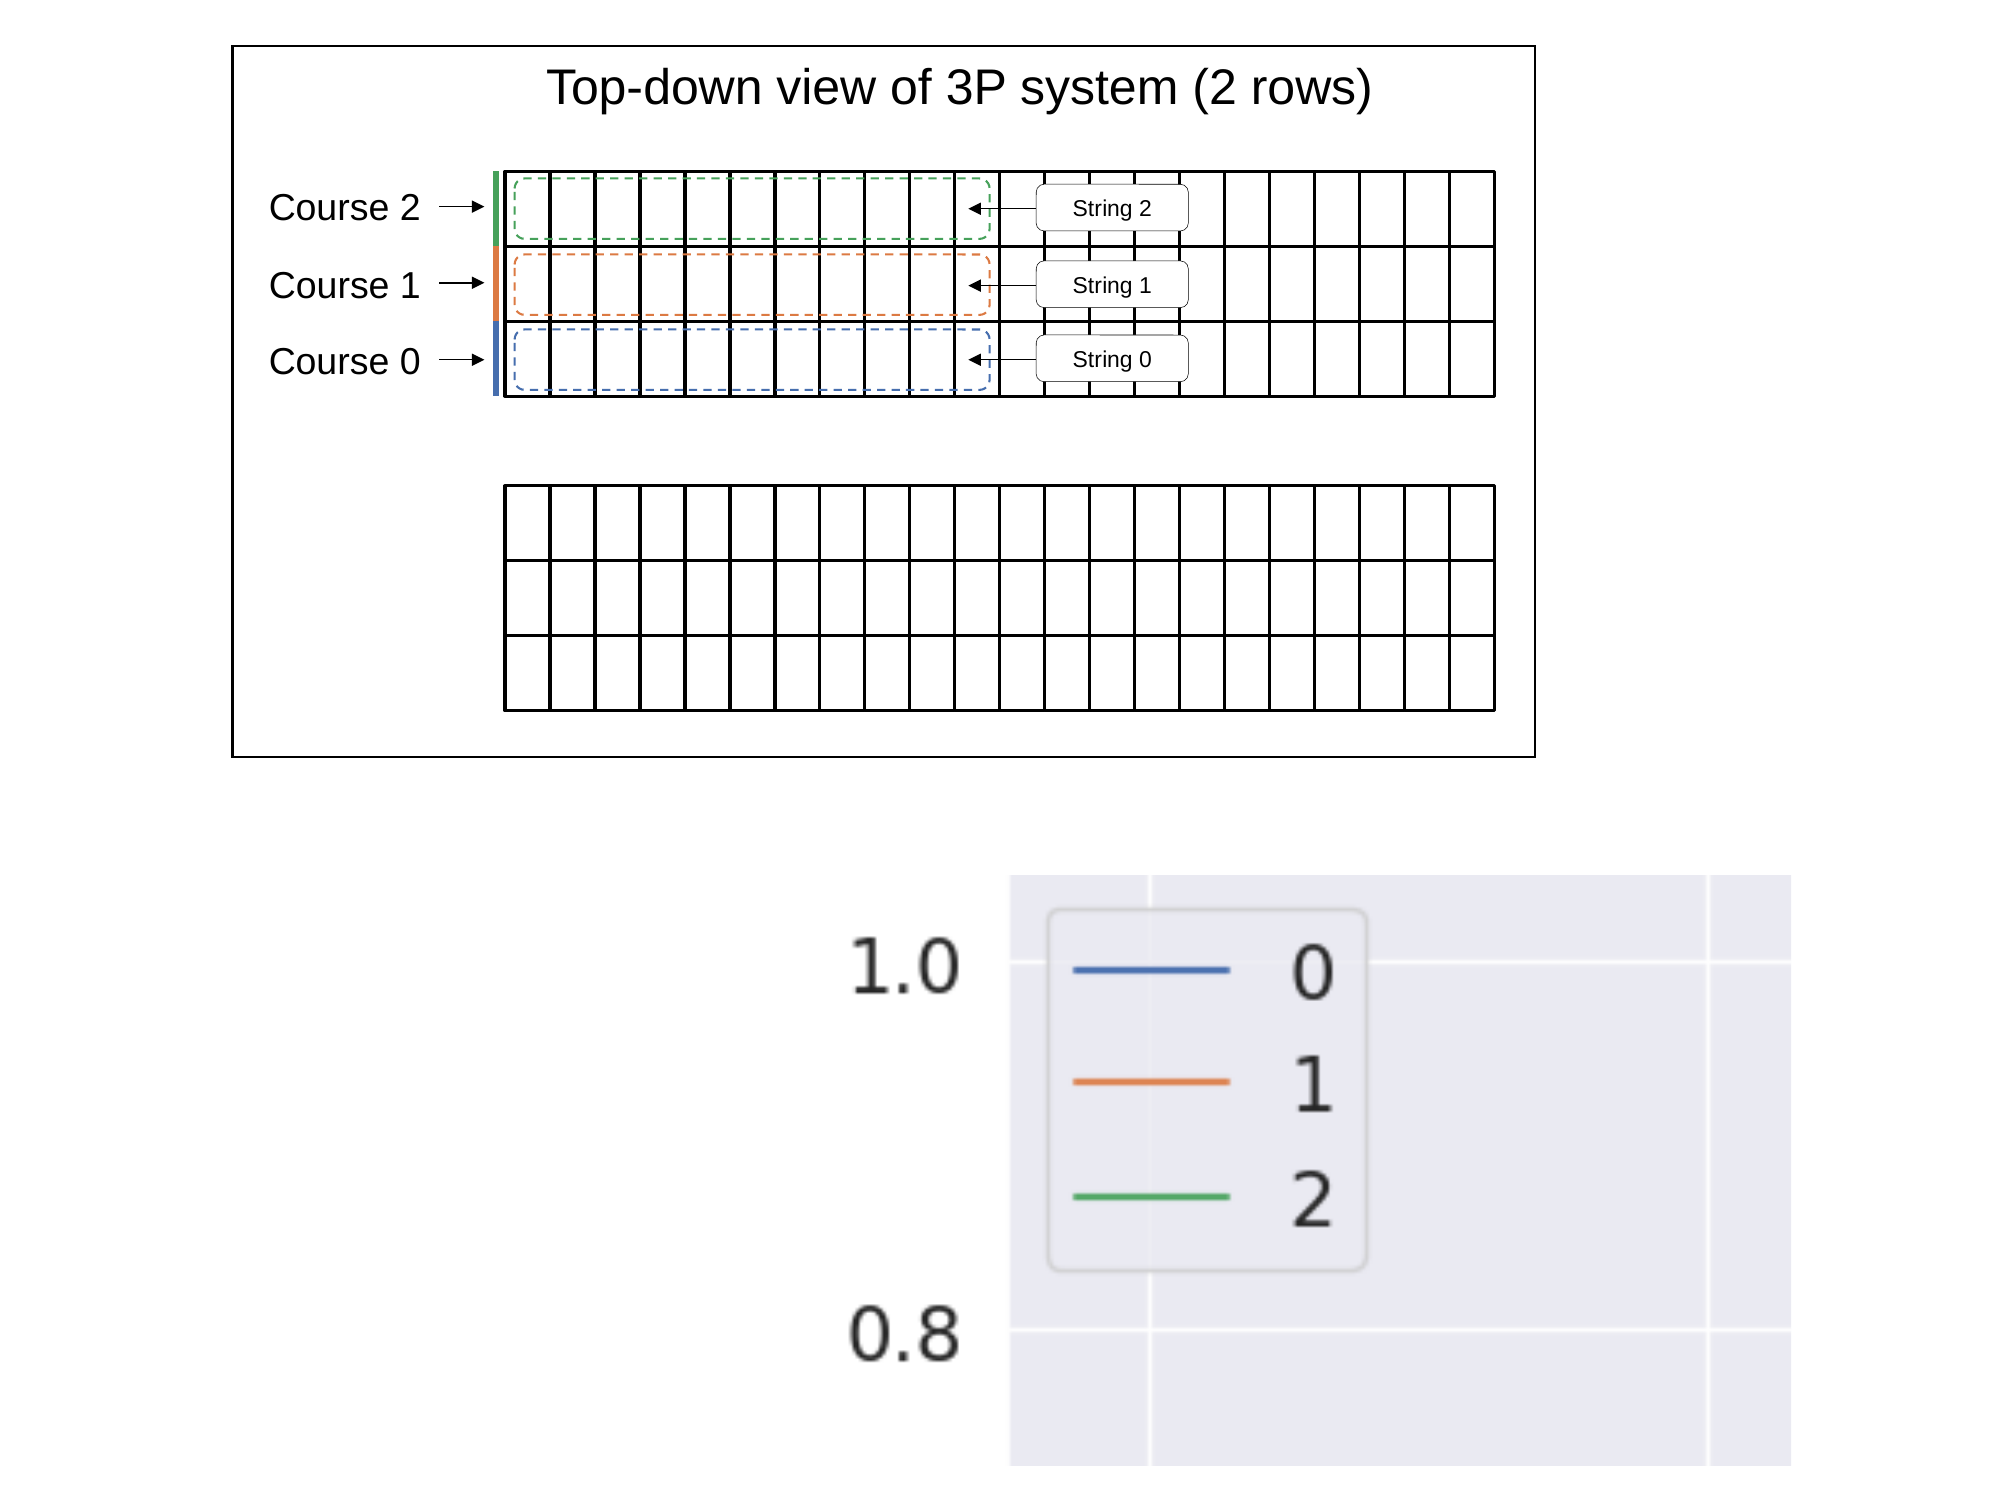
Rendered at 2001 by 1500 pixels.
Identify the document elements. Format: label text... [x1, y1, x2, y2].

text_box [999, 171, 1044, 208]
text_box [864, 246, 909, 254]
text_box [1404, 246, 1449, 321]
text_box [819, 171, 864, 178]
text_box [1314, 171, 1359, 246]
text_box [512, 252, 992, 317]
text_box [1179, 246, 1224, 321]
text_box [775, 171, 819, 178]
text_box [955, 210, 999, 246]
text_box [1179, 321, 1224, 397]
text_box [909, 239, 955, 246]
text_box [730, 315, 775, 321]
text_box [512, 327, 992, 392]
text_box Course 2 [248, 174, 441, 237]
text_box String 0 [1034, 333, 1190, 384]
text_box [1224, 321, 1269, 397]
text_box [1134, 384, 1179, 397]
text_box [1044, 321, 1089, 333]
text_box [550, 171, 595, 178]
text_box [1134, 171, 1179, 182]
text_box [1449, 171, 1495, 246]
text_box [1044, 246, 1089, 259]
picture [838, 874, 1792, 1467]
text_box [231, 45, 1536, 758]
text_box [505, 321, 550, 397]
text_box [595, 321, 640, 329]
text_box [1359, 321, 1404, 397]
text_box [819, 321, 864, 329]
text_box [550, 246, 595, 254]
text_box [730, 239, 775, 246]
text_box [685, 246, 730, 254]
text_box [640, 239, 685, 246]
text_box [550, 315, 595, 321]
text_box [775, 239, 819, 246]
text_box [1359, 171, 1404, 246]
text_box [1044, 384, 1089, 397]
text_box [1044, 310, 1089, 321]
text_box [1359, 246, 1404, 321]
text_box [864, 315, 909, 321]
text_box [730, 246, 775, 254]
text_box [1179, 171, 1224, 246]
text_box [955, 171, 999, 208]
text_box Course 1 [249, 252, 441, 315]
text_box [819, 246, 864, 254]
text_box [999, 246, 1044, 284]
text_box [909, 321, 955, 329]
text_box [999, 287, 1044, 321]
text_box [909, 171, 955, 178]
text_box [1314, 321, 1359, 397]
text_box [864, 390, 909, 397]
text_box [685, 321, 730, 329]
text_box [685, 171, 730, 178]
text_box [1449, 246, 1495, 321]
text_box [1134, 310, 1179, 321]
text_box [775, 390, 819, 397]
text_box [955, 321, 999, 359]
text_box [775, 246, 819, 254]
text_box [595, 171, 640, 178]
text_box [864, 171, 909, 178]
text_box [512, 176, 992, 241]
text_box [640, 171, 685, 178]
text_box [1449, 321, 1495, 397]
text_box [595, 390, 640, 397]
text_box [999, 210, 1044, 246]
text_box [640, 390, 685, 397]
text_box Course 0 [248, 328, 441, 391]
text_box [955, 287, 999, 321]
text_box [640, 315, 685, 321]
text_box [1089, 233, 1134, 246]
text_box [1134, 246, 1179, 259]
text_box [909, 315, 955, 321]
text_box [550, 321, 595, 329]
text_box [730, 171, 775, 178]
text_box [595, 239, 640, 246]
text_box [640, 246, 685, 254]
text_box [909, 246, 955, 254]
text_box [1044, 171, 1089, 182]
text_box [640, 321, 685, 329]
text_box [550, 390, 595, 397]
text_box [999, 361, 1044, 397]
text_box [1404, 321, 1449, 397]
text_box [730, 390, 775, 397]
text_box [819, 315, 864, 321]
text_box [1044, 233, 1089, 246]
text_box [955, 246, 999, 284]
text_box [1089, 384, 1134, 397]
text_box String 2 [1034, 182, 1190, 233]
text_box [775, 321, 819, 329]
text_box [1089, 310, 1134, 321]
text_box [1314, 246, 1359, 321]
text_box [819, 239, 864, 246]
text_box [1134, 233, 1179, 246]
text_box [730, 321, 775, 329]
text_box [1089, 246, 1134, 259]
text_box [1269, 246, 1314, 321]
text_box [1089, 321, 1134, 333]
text_box [685, 239, 730, 246]
text_box [909, 390, 955, 397]
text_box [595, 315, 640, 321]
text_box [685, 315, 730, 321]
text_box [1269, 321, 1314, 397]
text_box [864, 321, 909, 329]
text_box [505, 246, 550, 321]
text_box [505, 171, 550, 246]
text_box [550, 239, 595, 246]
text_box [999, 321, 1044, 359]
text_box [1224, 246, 1269, 321]
text_box [819, 390, 864, 397]
text_box Top-down view of 3P system (2 rows) [436, 47, 1483, 122]
text_box [1089, 171, 1134, 182]
text_box [775, 315, 819, 321]
text_box [1224, 171, 1269, 246]
text_box [1404, 171, 1449, 246]
text_box [1134, 321, 1179, 333]
text_box [1269, 171, 1314, 246]
text_box [864, 239, 909, 246]
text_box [504, 485, 1496, 712]
text_box [685, 390, 730, 397]
text_box String 1 [1034, 259, 1190, 310]
text_box [955, 361, 999, 397]
text_box [595, 246, 640, 254]
